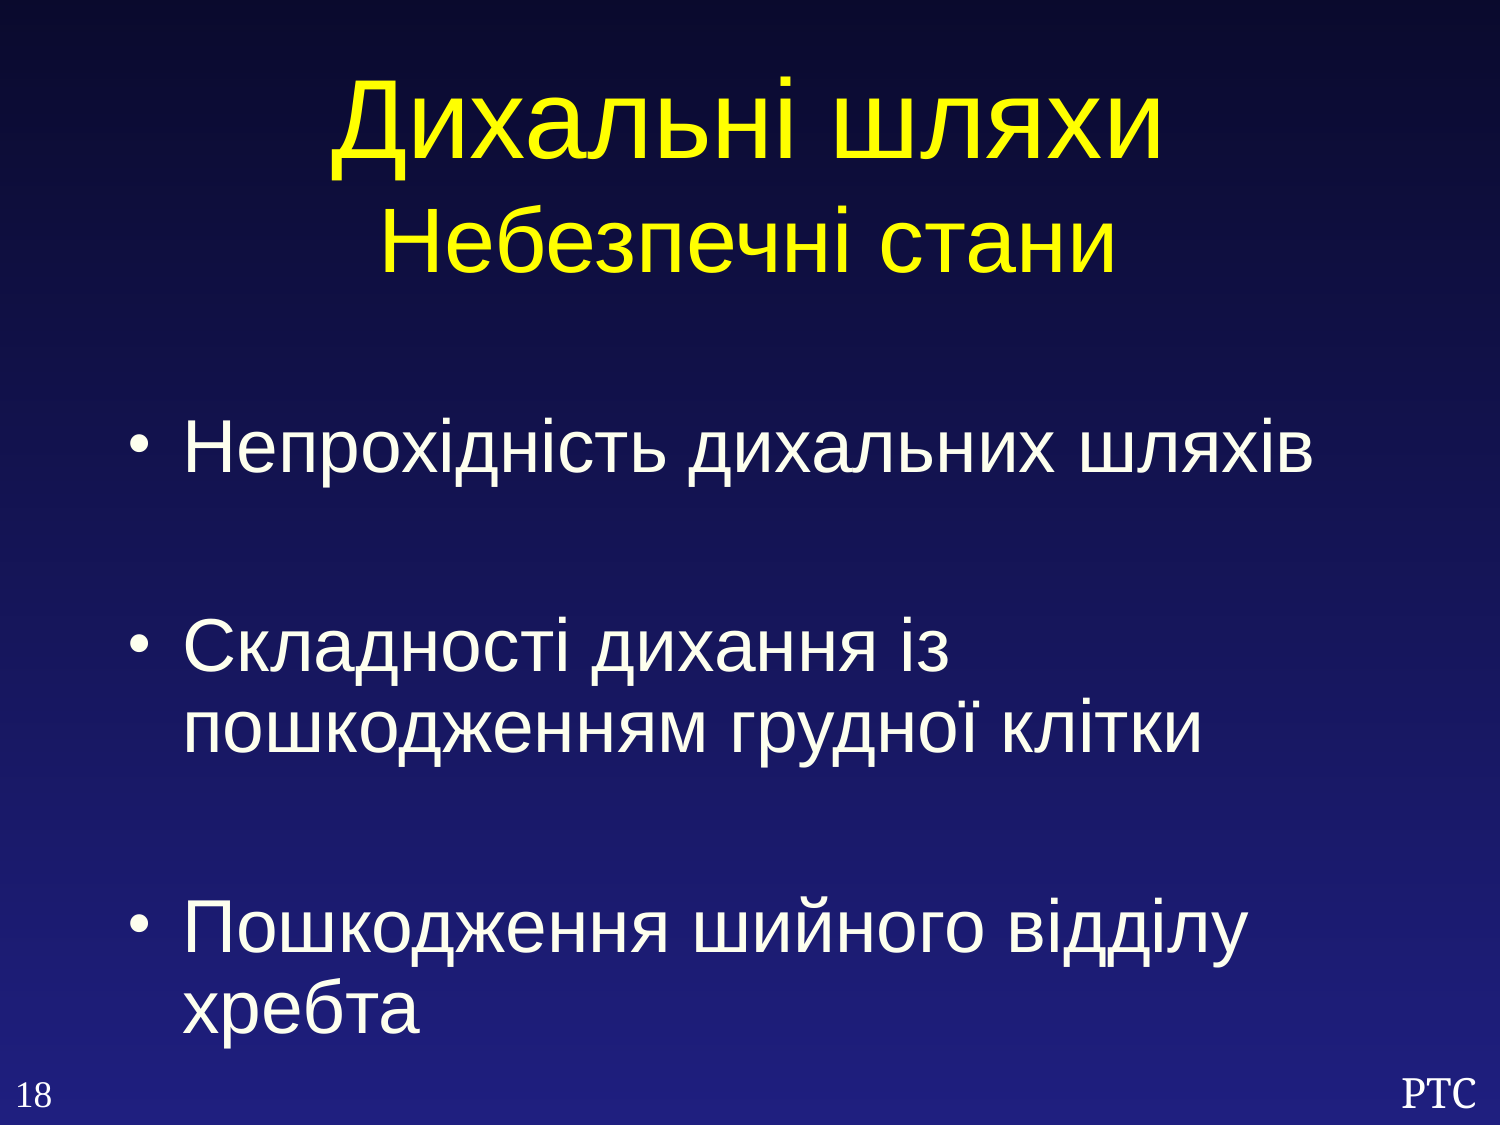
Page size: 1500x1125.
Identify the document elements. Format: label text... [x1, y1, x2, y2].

text_box Дихальні шляхи Небезпечні стани [111, 75, 1387, 263]
text_box 18 [0, 1061, 68, 1123]
text_box Непрохідність дихальних шляхів Складності дихання із пошкодженням грудної клітки Пошкодження шийного відділу хребта [111, 399, 1388, 1122]
